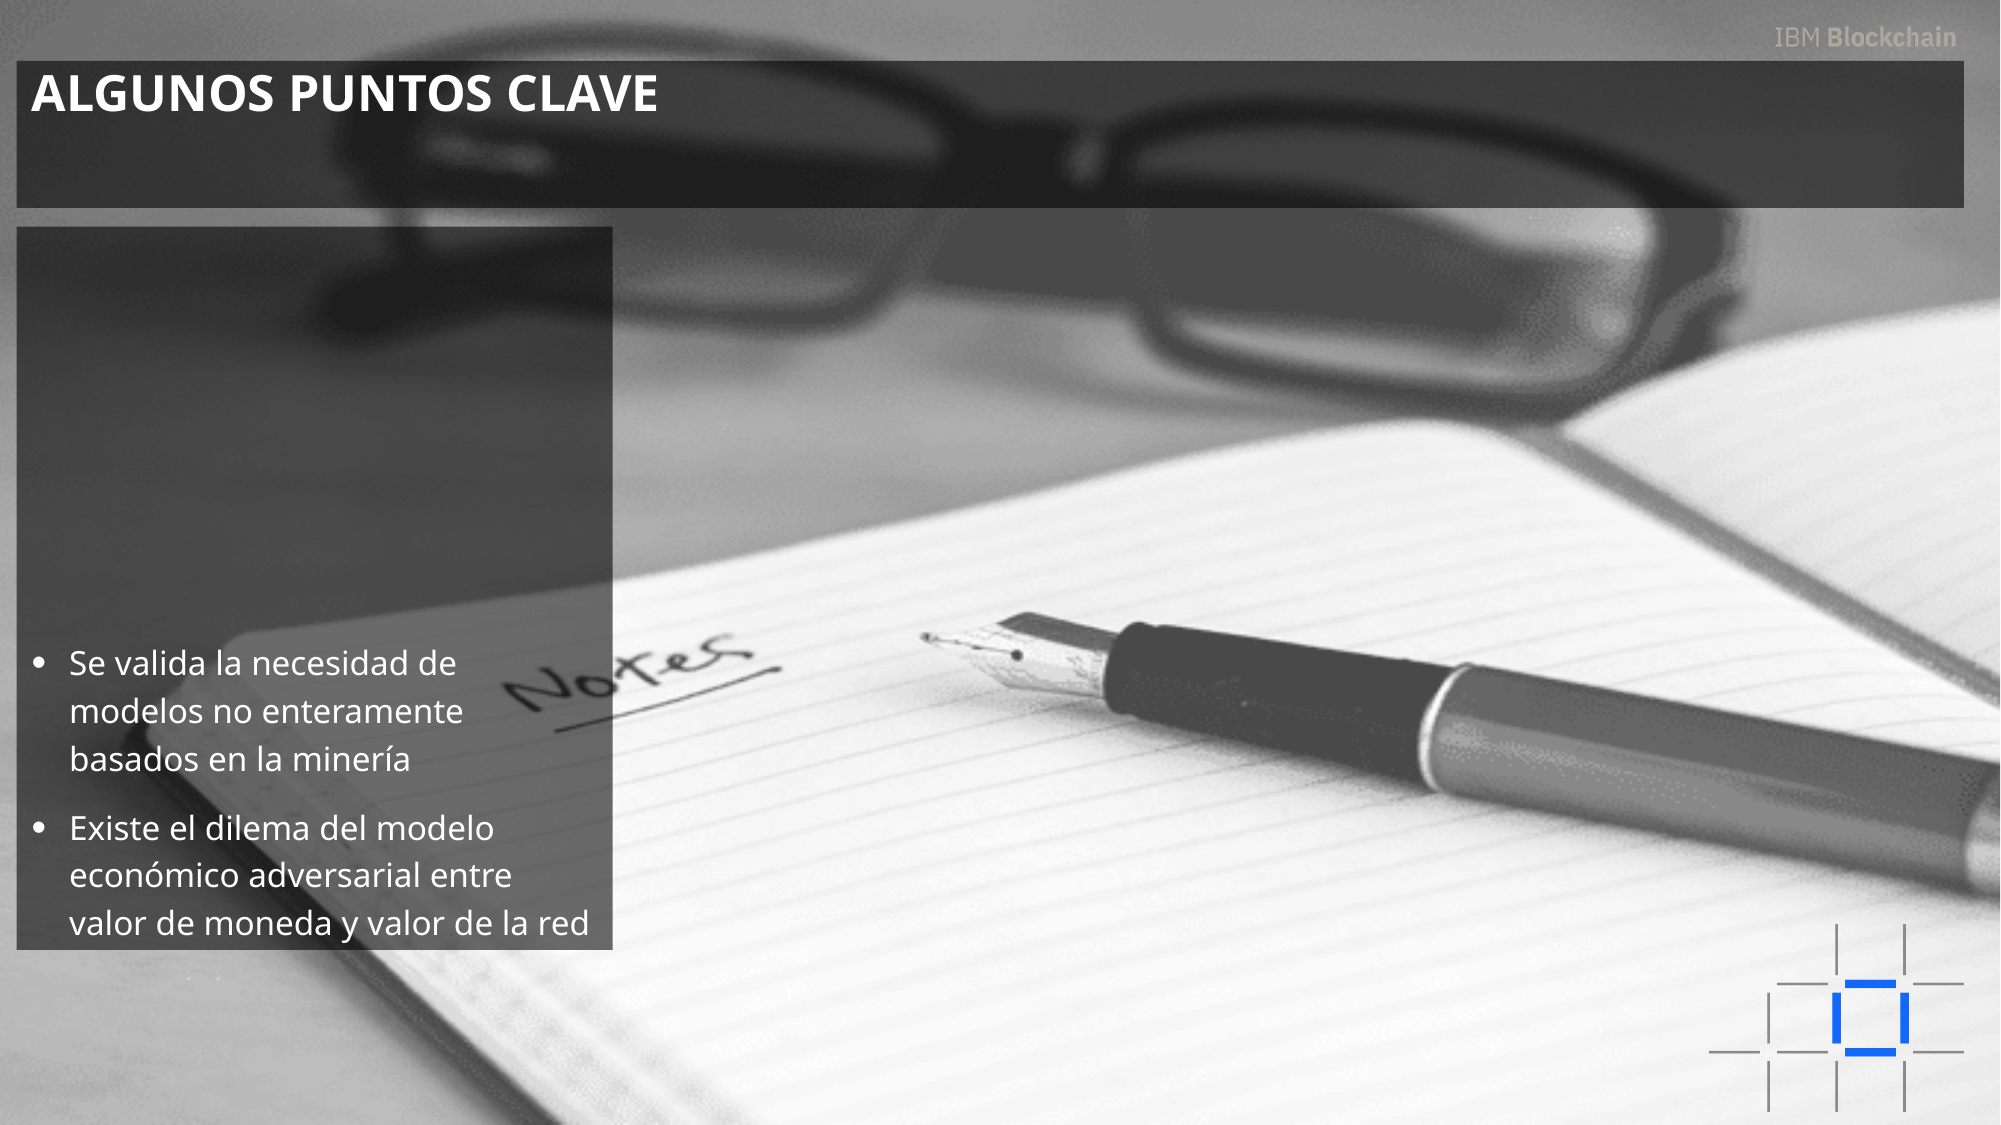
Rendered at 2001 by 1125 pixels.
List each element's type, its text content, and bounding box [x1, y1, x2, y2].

title Algunos puntos clave [16, 60, 1964, 208]
picture [0, 0, 2001, 1125]
list Se valida la necesidad de modelos no enteramente basados en la minería Existe el dilema del modelo económico adversarial entre valor de moneda y valor de la red [16, 226, 613, 950]
